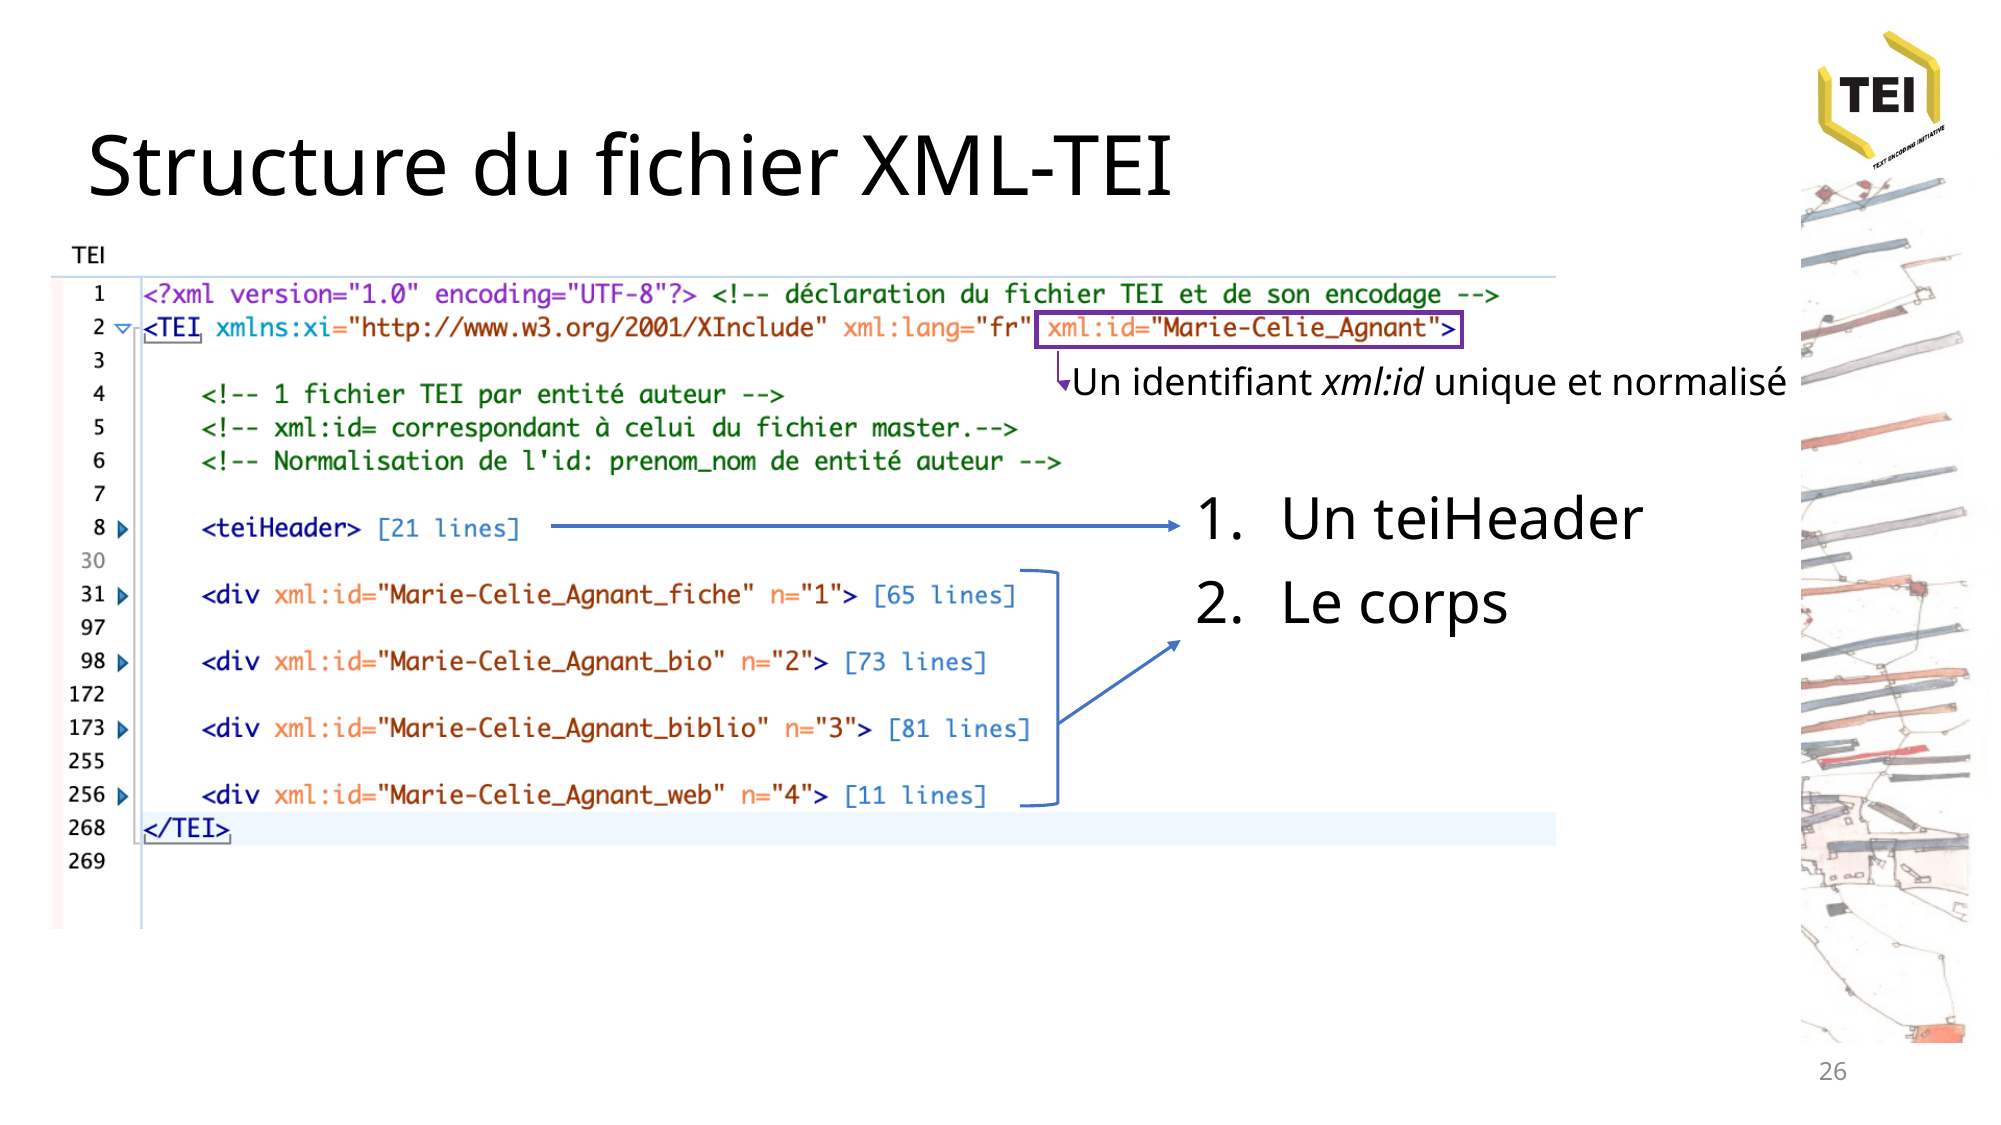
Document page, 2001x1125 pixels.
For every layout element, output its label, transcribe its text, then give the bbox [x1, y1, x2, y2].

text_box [1057, 639, 1181, 724]
text_box Un identifiant xml:id unique et normalisé [1556, 351, 1801, 411]
list Un teiHeader Le corps [1556, 481, 1679, 768]
picture [51, 232, 1556, 929]
slide_number 26 [1412, 1042, 1863, 1103]
picture [1801, 22, 2000, 1043]
title Structure du fichier XML-TEI [71, 59, 1310, 232]
